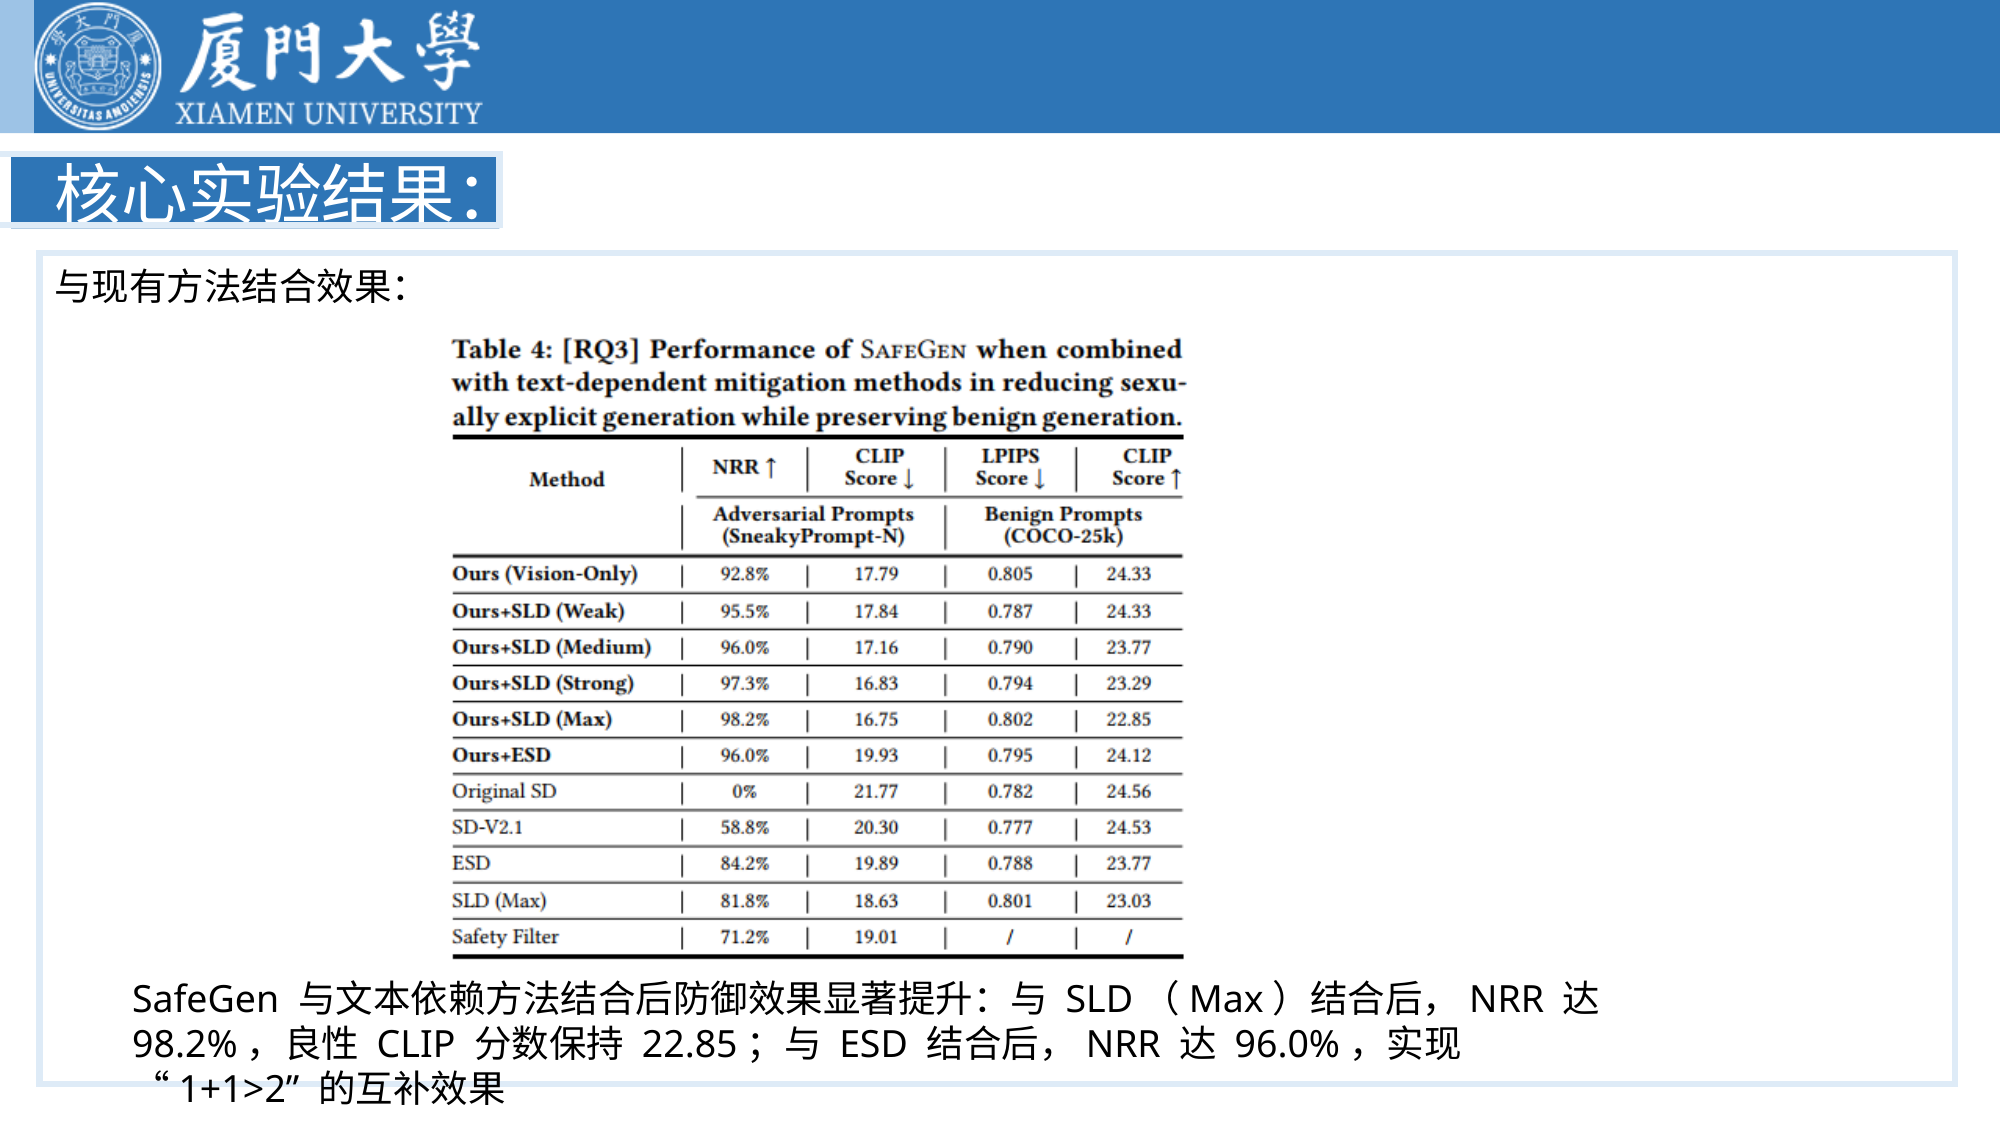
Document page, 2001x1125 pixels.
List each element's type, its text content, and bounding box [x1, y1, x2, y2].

picture [425, 316, 1223, 978]
text_box 与现有方法结合效果： [39, 255, 1049, 316]
text_box SafeGen 与文本依赖方法结合后防御效果显著提升：与 SLD（Max）结合后，NRR 达 98.2%，良性 CLIP 分数保持 22.85；与 ESD 结合后，NRR 达 96.0%，实现 “1+1>2” 的互补效果 [117, 967, 1646, 1118]
text_box [38, 252, 1956, 1085]
picture [34, 1, 486, 132]
text_box [0, 153, 500, 226]
